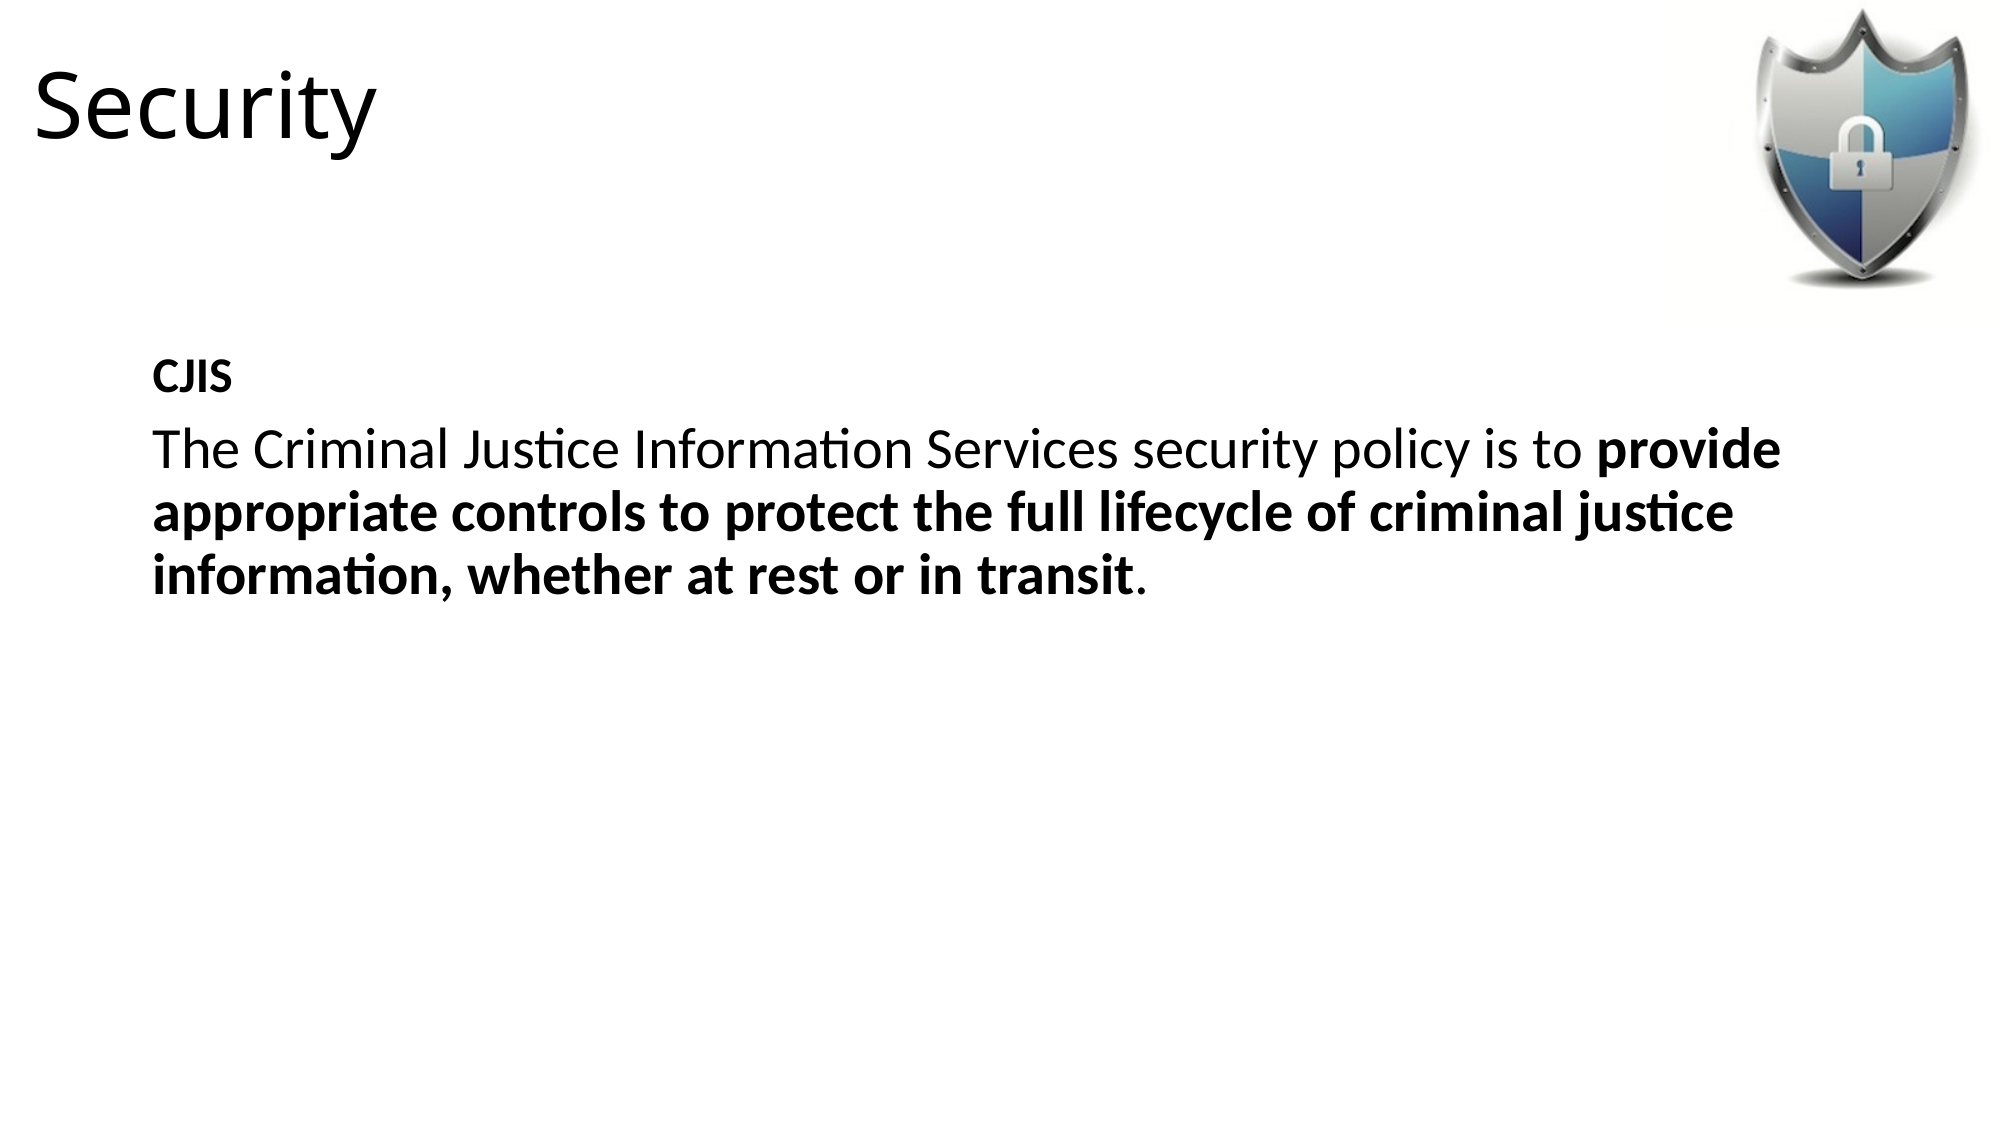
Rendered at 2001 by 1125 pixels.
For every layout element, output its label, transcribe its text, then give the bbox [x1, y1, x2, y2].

picture [1666, 0, 1998, 328]
title Security [18, 0, 1666, 218]
list The Criminal Justice Information Services security policy is to provide appropriate controls to protect the full lifecycle of criminal justice information, whether at rest or in transit. [137, 410, 1883, 1016]
list CJIS [137, 275, 984, 410]
